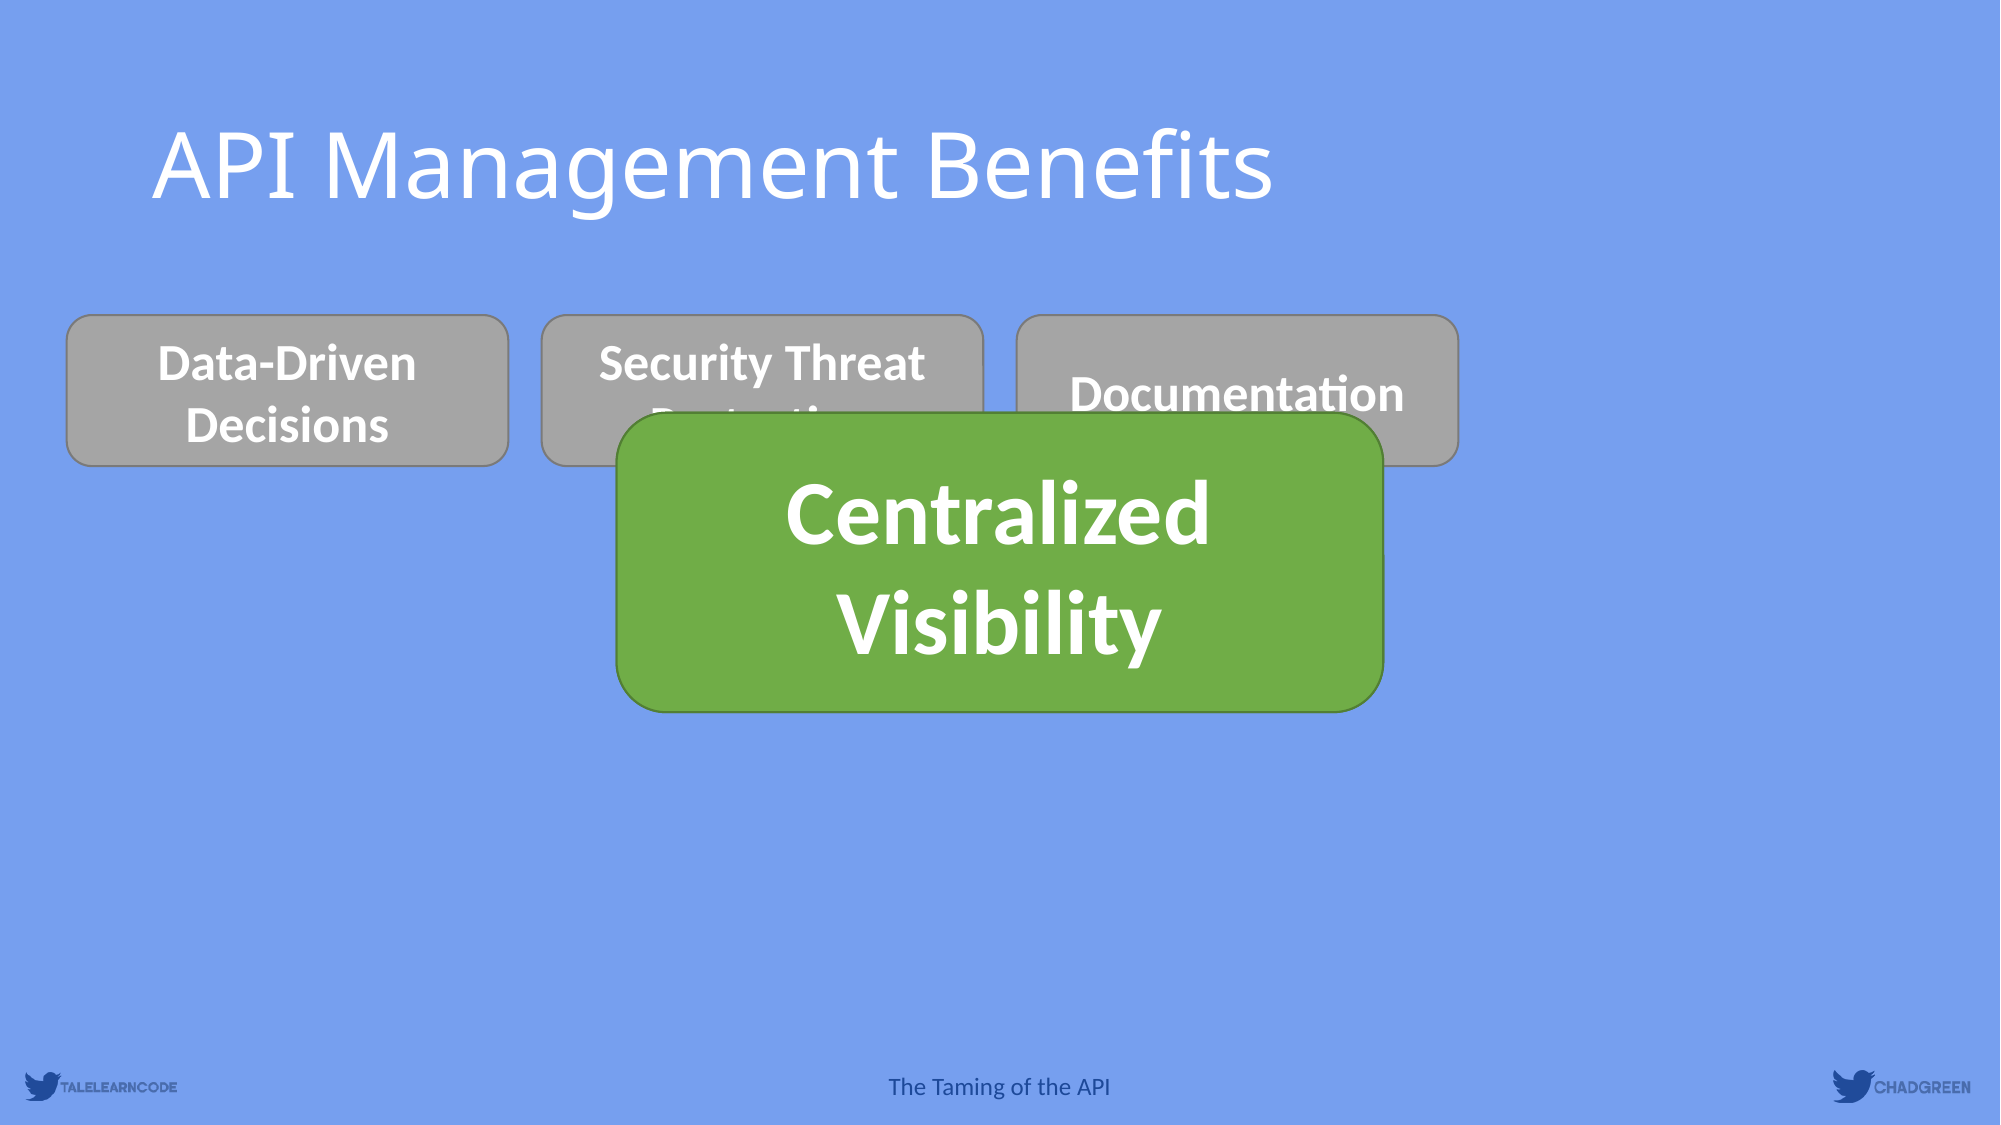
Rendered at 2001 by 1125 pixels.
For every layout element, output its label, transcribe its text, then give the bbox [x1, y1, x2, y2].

text_box Security Threat Protection [540, 314, 985, 468]
text_box Documentation [1015, 314, 1460, 468]
text_box Centralized Visibility [615, 411, 1385, 714]
text_box Data-Driven Decisions [65, 314, 510, 468]
title API Management Benefits [137, 59, 1863, 278]
